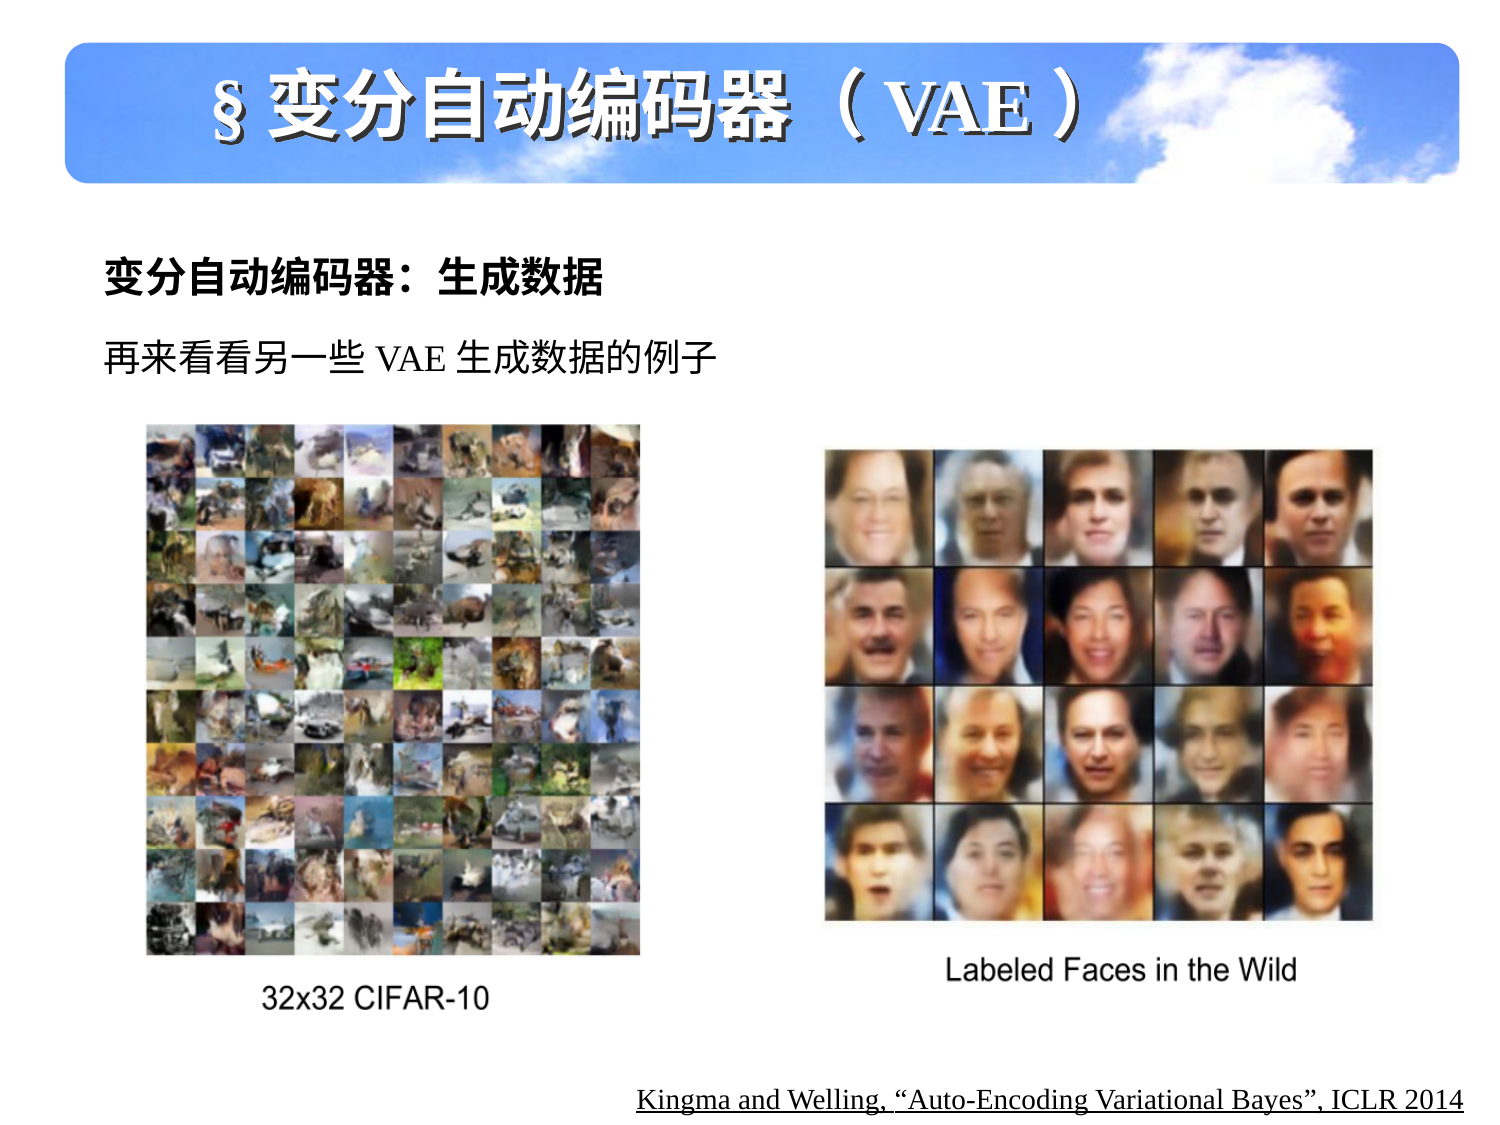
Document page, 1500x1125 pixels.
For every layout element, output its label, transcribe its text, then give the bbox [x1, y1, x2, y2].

title §变分自动编码器（VAE） [194, 42, 1408, 161]
text_box 变分自动编码器：生成数据 [88, 243, 750, 309]
text_box 再来看看另一些VAE生成数据的例子 [88, 326, 1093, 387]
picture [135, 404, 1389, 1018]
picture [64, 42, 1460, 184]
text_box Kingma and Welling, “Auto-Encoding Variational Bayes”, ICLR 2014 [621, 1073, 1500, 1123]
